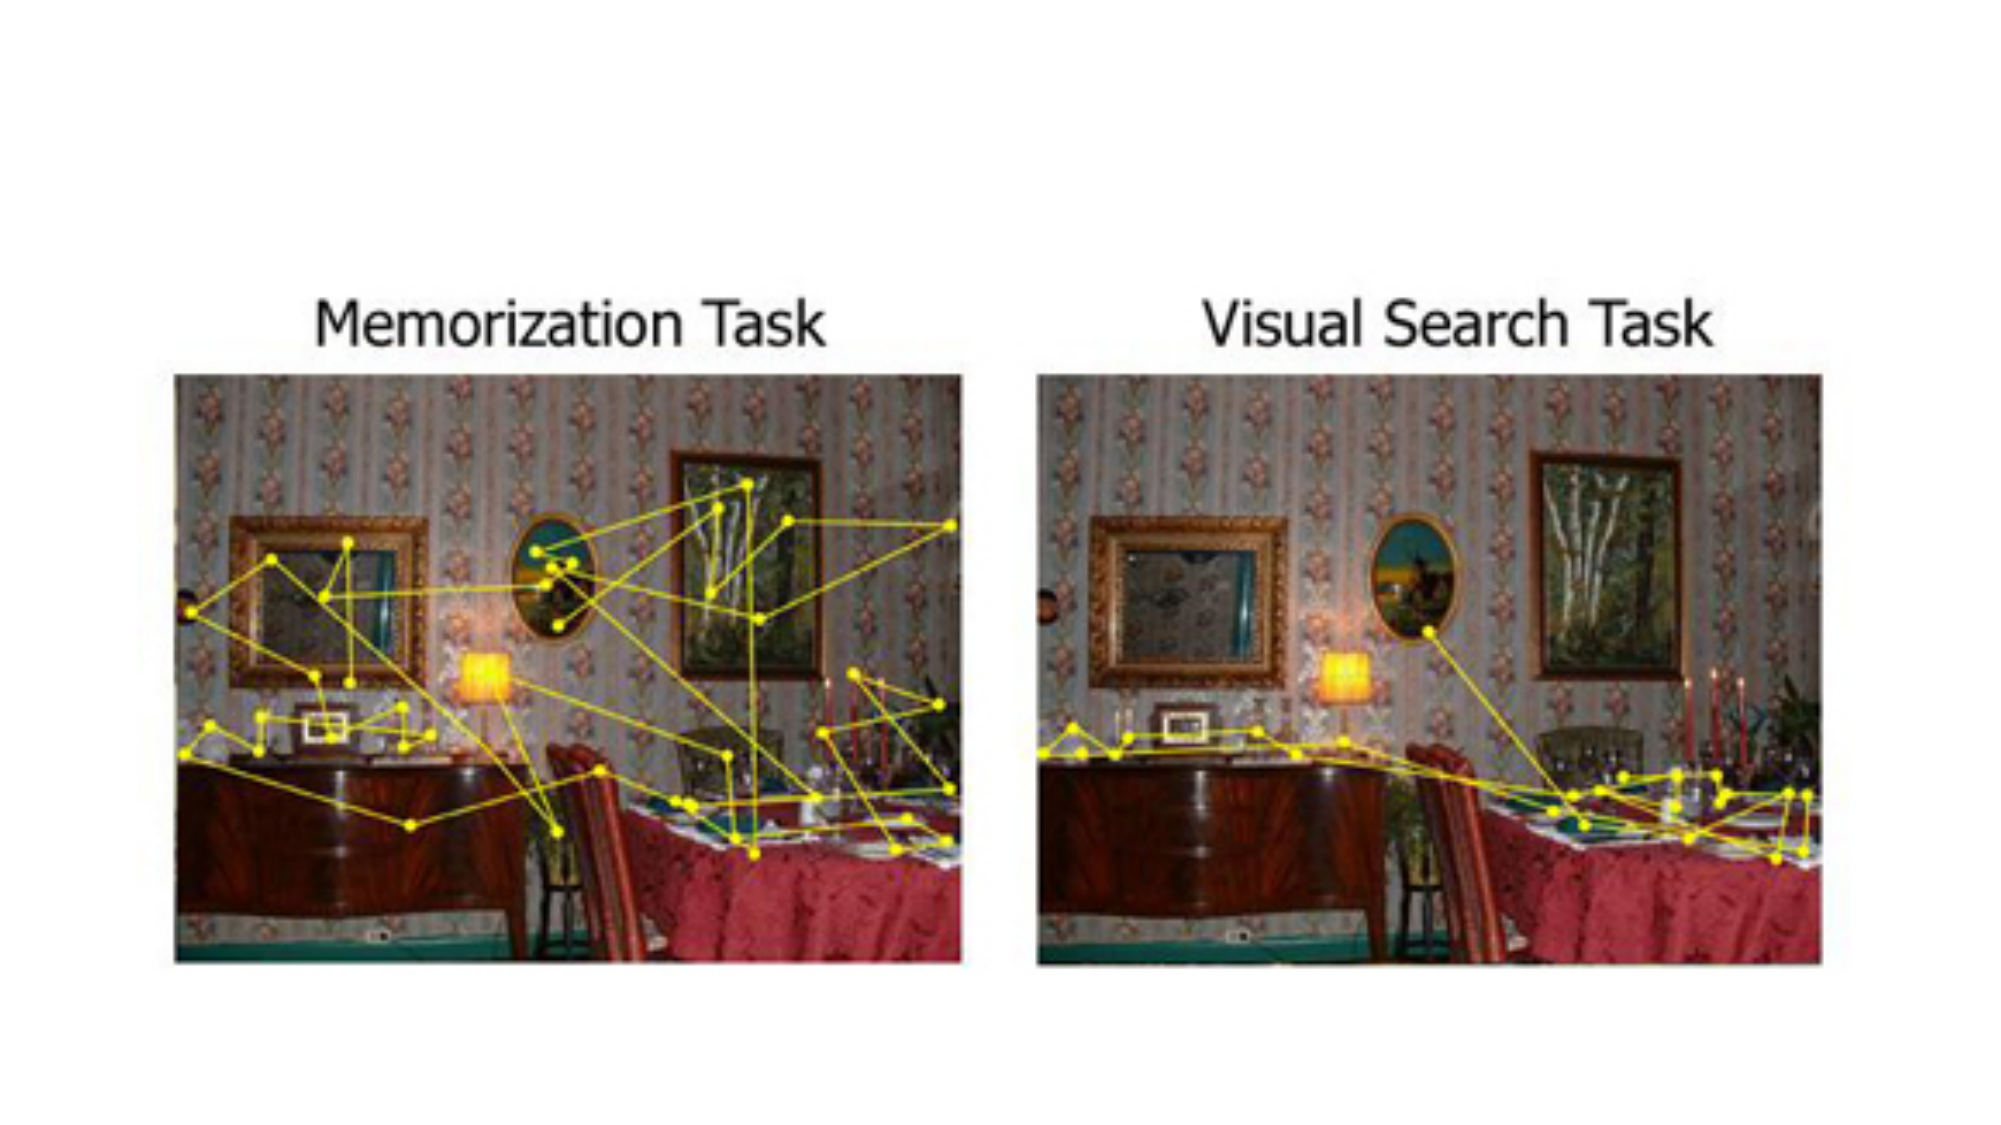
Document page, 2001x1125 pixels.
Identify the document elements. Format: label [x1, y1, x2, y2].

picture [137, 258, 1862, 1014]
